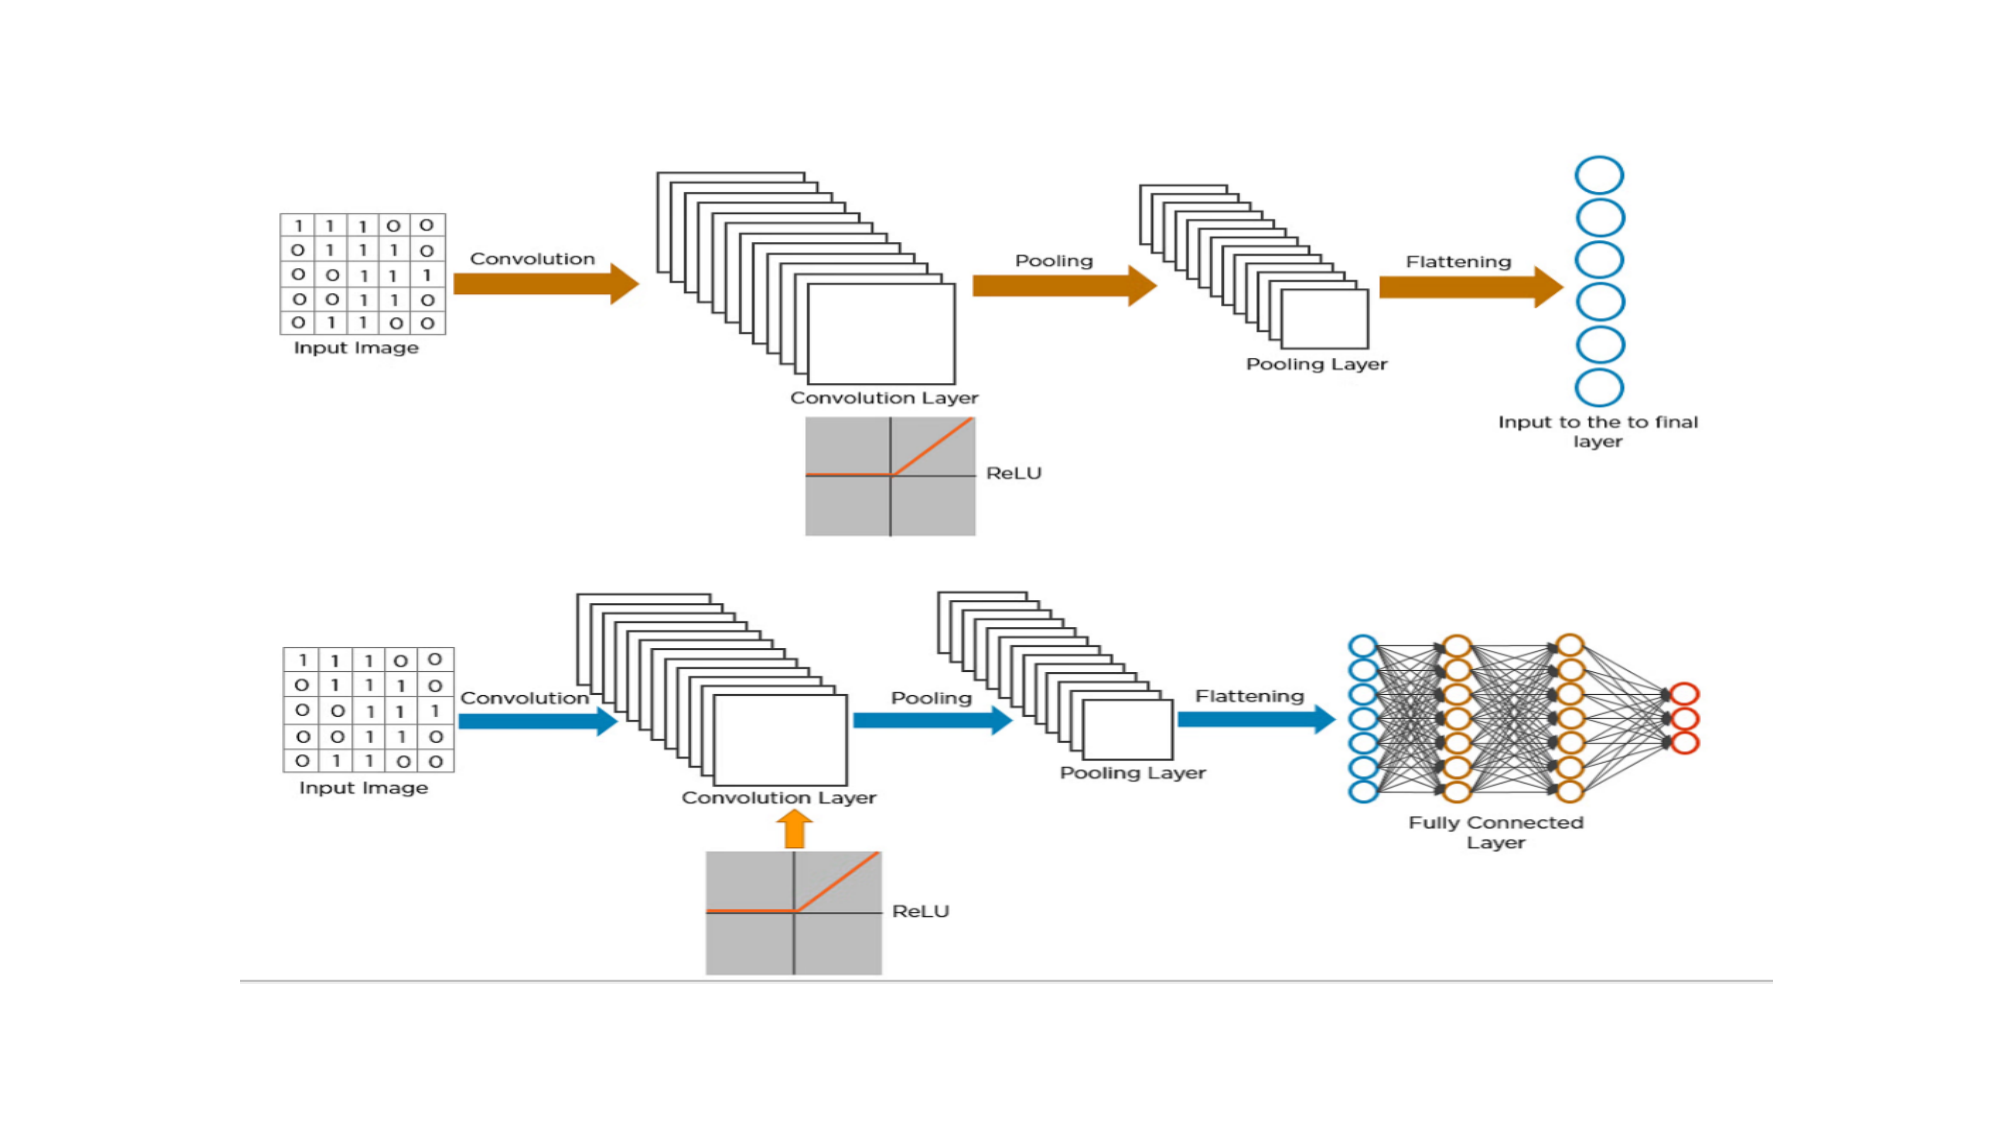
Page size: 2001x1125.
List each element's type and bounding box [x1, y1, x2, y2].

picture [240, 141, 1773, 984]
